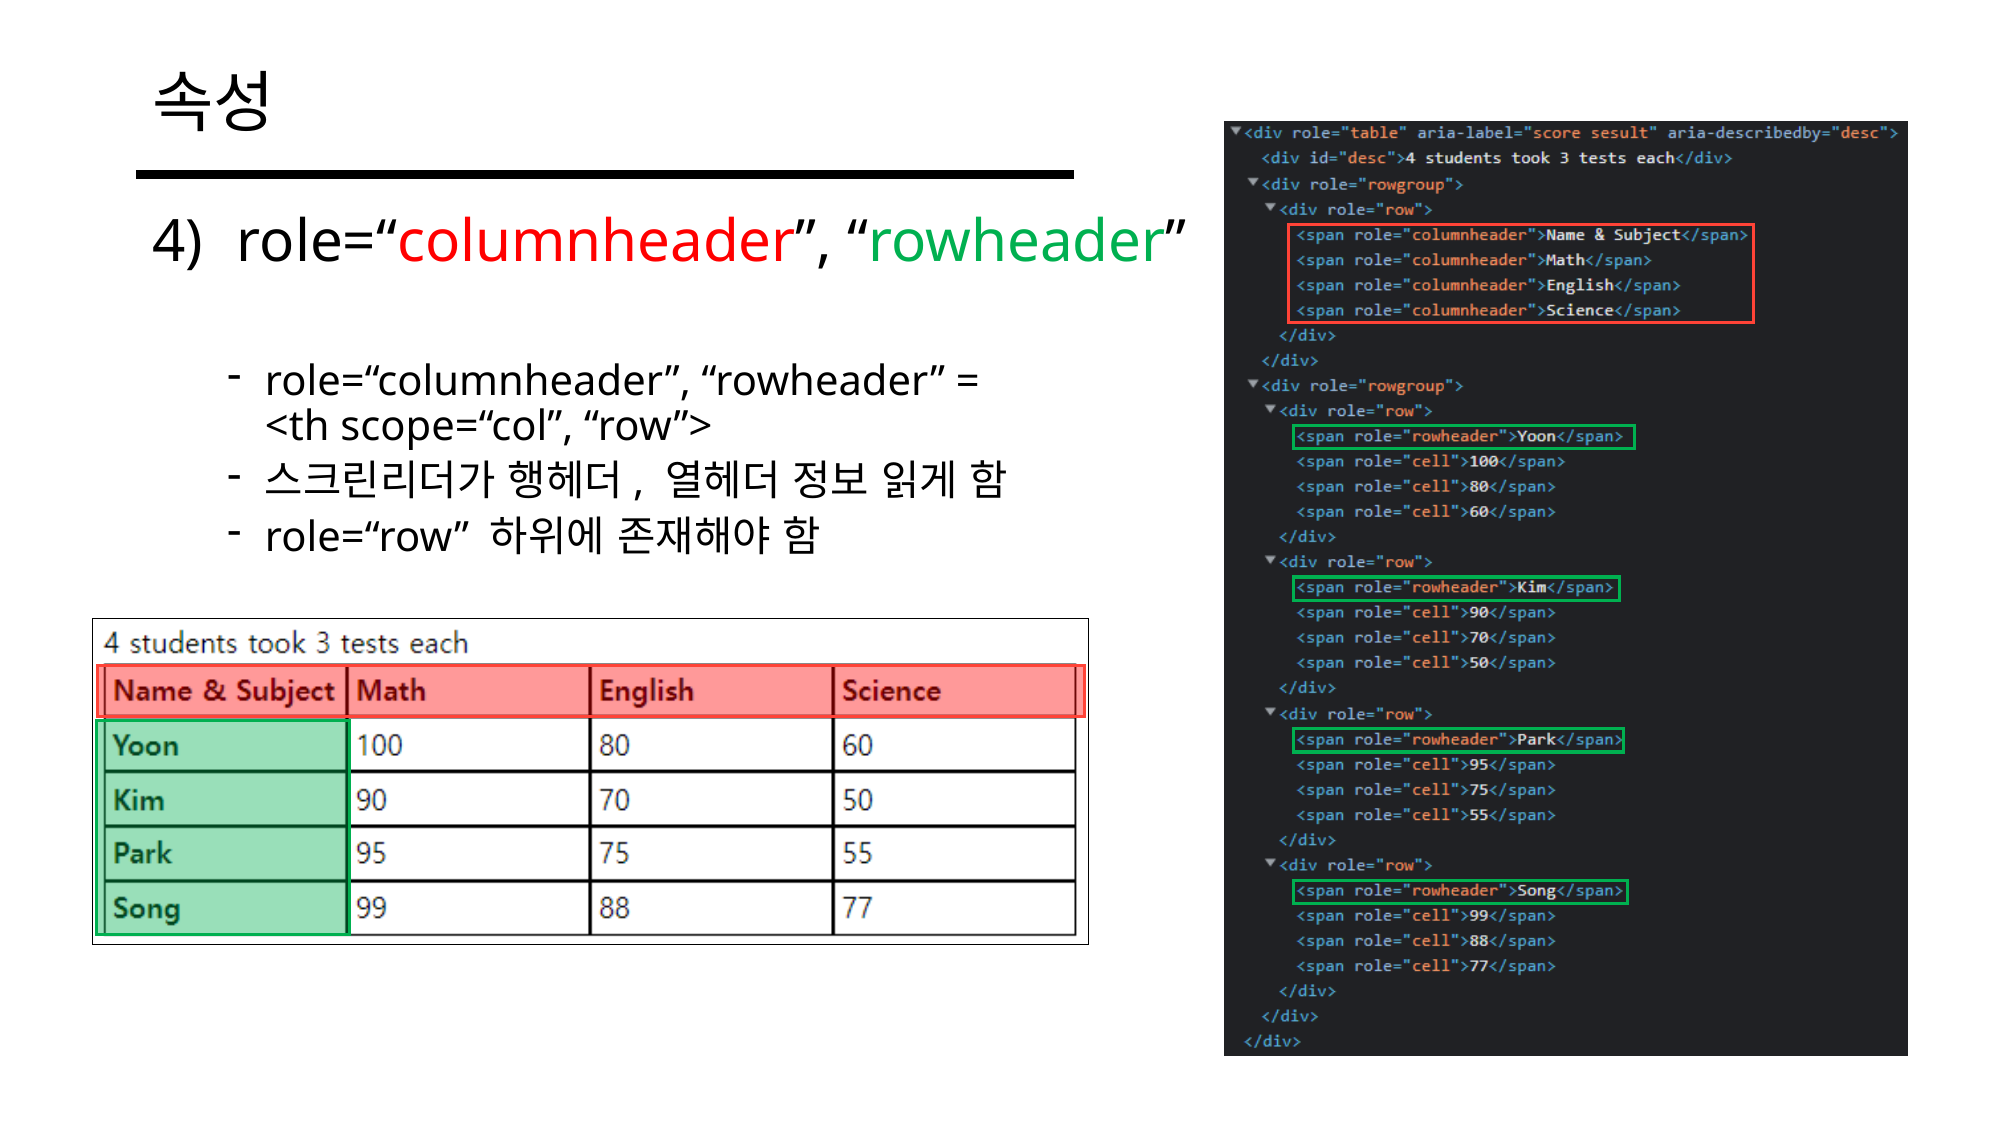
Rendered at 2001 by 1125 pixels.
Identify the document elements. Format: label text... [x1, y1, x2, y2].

picture [1224, 121, 1908, 1056]
list role=“columnheader”, “rowheader” role=“columnheader”, “rowheader” = <th scope=“col”, “row”> 스크린리더가 행헤더, 열헤더 정보 읽게 함 role=“row” 하위에 존재해야 함 [137, 204, 1224, 1014]
title 속성 [137, 38, 1863, 171]
picture [92, 618, 1089, 945]
